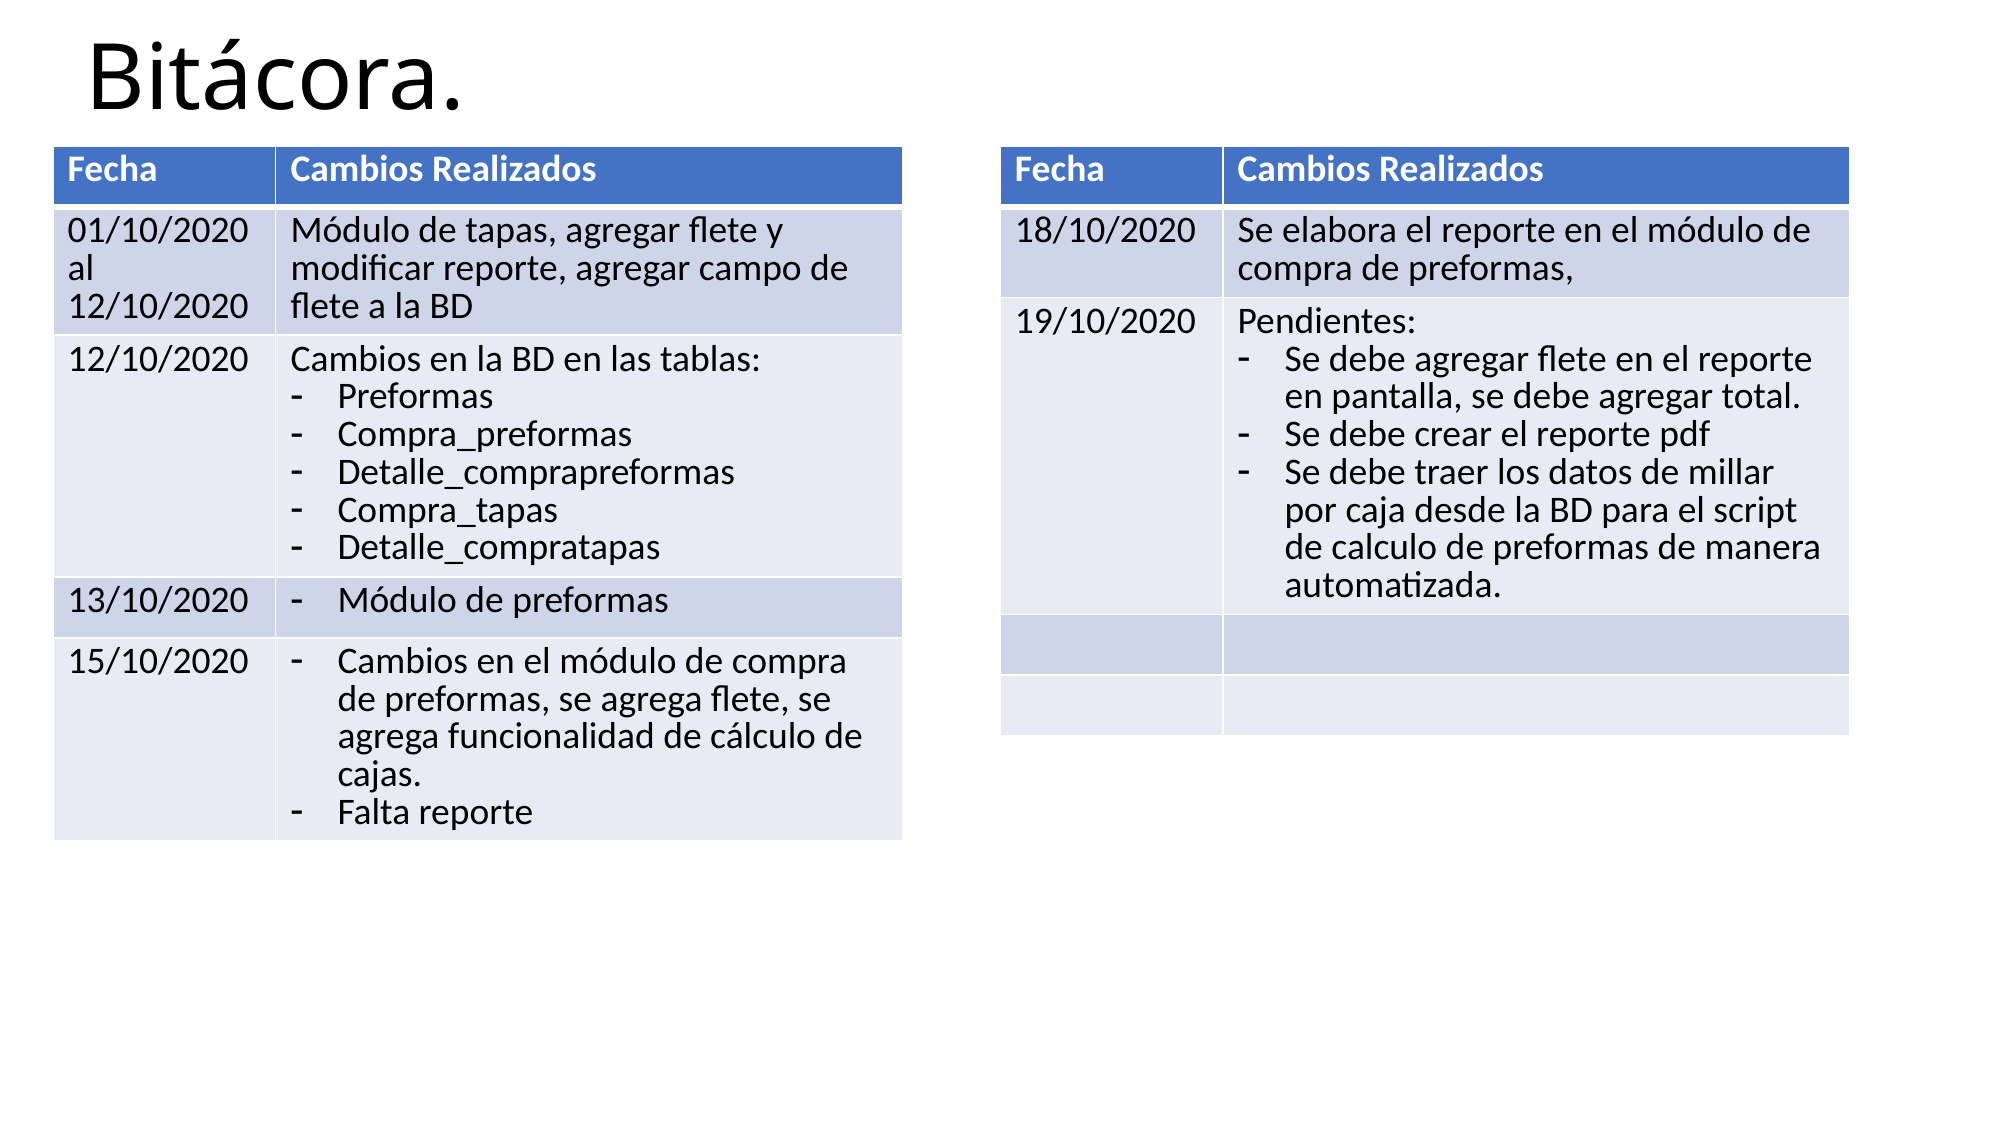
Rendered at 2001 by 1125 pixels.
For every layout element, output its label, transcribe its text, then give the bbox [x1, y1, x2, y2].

title Bitácora. [70, 0, 1796, 160]
table_header Cambios Realizados [276, 147, 902, 204]
table_cell 18/10/2020 [1001, 210, 1222, 297]
table_header Fecha [1001, 147, 1222, 204]
table_cell Módulo de preformas [276, 578, 902, 637]
table_cell Cambios en el módulo de compra de preformas, se agrega flete, se agrega funcionalidad de cálculo de cajas. Falta reporte [276, 639, 902, 840]
table_cell 01/10/2020 al 12/10/2020 [54, 210, 275, 334]
table_cell Módulo de tapas, agregar flete y modificar reporte, agregar campo de flete a la BD [276, 210, 902, 334]
table_cell Se elabora el reporte en el módulo de compra de preformas, [1224, 210, 1849, 297]
table_header Fecha [54, 147, 275, 204]
table_cell [1001, 615, 1222, 674]
table_cell [1001, 676, 1222, 735]
table_cell [1224, 676, 1849, 735]
table_cell Cambios en la BD en las tablas: Preformas Compra_preformas Detalle_comprapreformas Compra_tapas Detalle_compratapas [276, 336, 902, 576]
table_cell 19/10/2020 [1001, 298, 1222, 614]
table_cell 13/10/2020 [54, 578, 275, 637]
table_header Cambios Realizados [1224, 147, 1849, 204]
table_cell 12/10/2020 [54, 336, 275, 576]
table_cell 15/10/2020 [54, 639, 275, 840]
table_cell [1224, 615, 1849, 674]
table_cell Pendientes: Se debe agregar flete en el reporte en pantalla, se debe agregar total. Se debe crear el reporte pdf Se debe traer los datos de millar por caja desde la BD para el script de calculo de preformas de manera automatizada. [1224, 298, 1849, 614]
